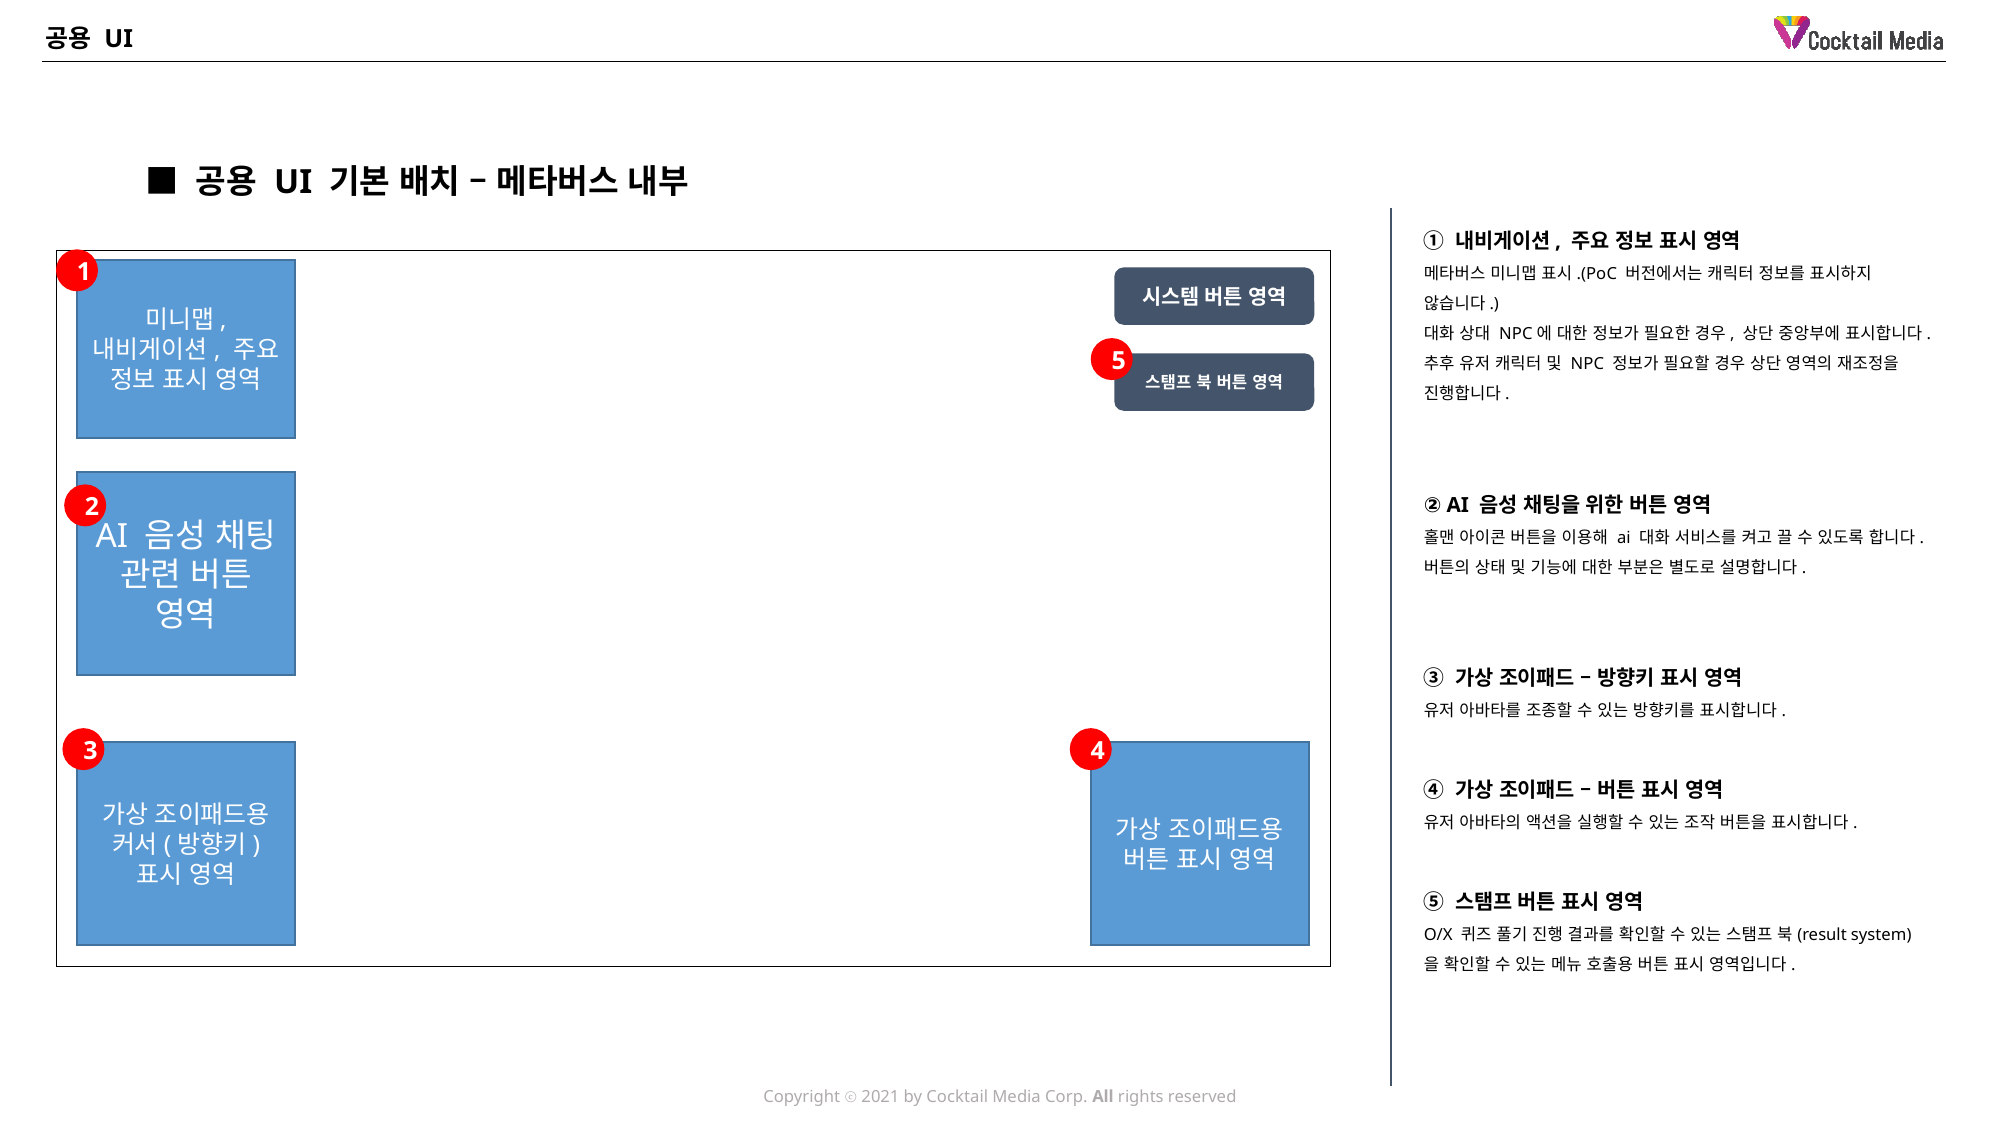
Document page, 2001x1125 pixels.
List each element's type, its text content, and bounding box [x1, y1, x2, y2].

text_box ④ 가상 조이패드 – 버튼 표시 영역 유저 아바타의 액션을 실행할 수 있는 조작 버튼을 표시합니다. [1408, 756, 1946, 839]
text_box 가상 조이패드용 버튼 표시 영역 [1090, 741, 1310, 946]
text_box 공용 UI [30, 15, 441, 60]
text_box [1772, 13, 1946, 53]
text_box Copyright ⓒ 2021 by Cocktail Media Corp. All rights reserved [725, 1065, 1275, 1125]
text_box [55, 249, 1331, 968]
text_box AI 음성 채팅 관련 버튼 영역 [76, 471, 296, 676]
text_box ② AI 음성 채팅을 위한 버튼 영역 홀맨 아이콘 버튼을 이용해 ai 대화 서비스를 켜고 끌 수 있도록 합니다. 버튼의 상태 및 기능에 대한 부분은 별도로 설명합니다. [1408, 472, 1946, 585]
text_box 2 [63, 483, 108, 528]
text_box 4 [1068, 727, 1113, 772]
text_box 1 [54, 248, 100, 293]
text_box ③ 가상 조이패드 – 방향키 표시 영역 유저 아바타를 조종할 수 있는 방향키를 표시합니다. [1408, 644, 1946, 727]
text_box 가상 조이패드용 커서(방향키) 표시 영역 [76, 741, 296, 946]
text_box 시스템 버튼 영역 [1113, 266, 1316, 326]
text_box ⑤ 스탬프 버튼 표시 영역 O/X 퀴즈 풀기 진행 결과를 확인할 수 있는 스탬프 북(result system)을 확인할 수 있는 메뉴 호출용 버튼 표시 영역입니다. [1408, 868, 1946, 981]
text_box ① 내비게이션, 주요 정보 표시 영역 메타버스 미니맵 표시.(PoC 버전에서는 캐릭터 정보를 표시하지 않습니다.) 대화 상대 NPC에 대한 정보가 필요한 경우, 상단 중앙부에 표시합니다. 추후 유저 캐릭터 및 NPC 정보가 필요할 경우 상단 영역의 재조정을 진행합니다. [1408, 207, 1946, 410]
text_box 3 [61, 727, 106, 772]
text_box 미니맵, 내비게이션, 주요 정보 표시 영역 [76, 259, 296, 439]
text_box ■ 공용 UI 기본 배치 – 메타버스 내부 [130, 152, 1009, 207]
text_box 5 [1089, 337, 1134, 382]
text_box 스탬프 북 버튼 영역 [1113, 352, 1316, 412]
